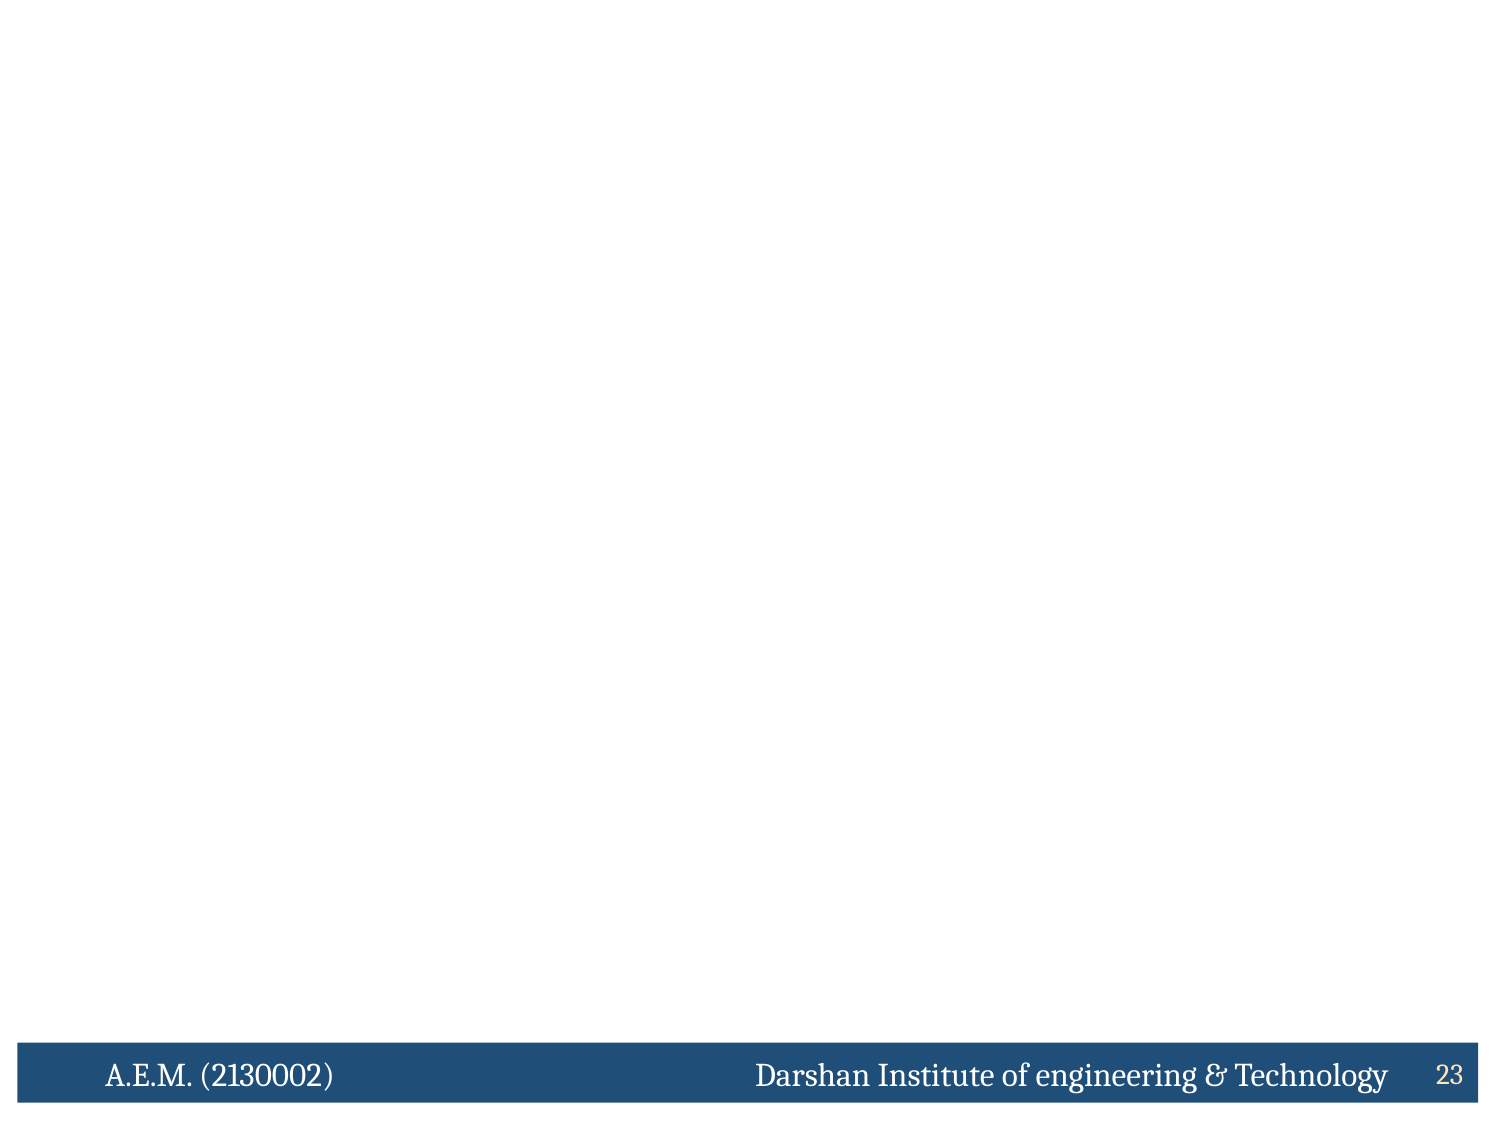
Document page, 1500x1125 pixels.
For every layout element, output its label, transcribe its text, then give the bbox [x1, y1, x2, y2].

footer A.E.M. (2130002) Darshan Institute of engineering & Technology [17, 1042, 1393, 1103]
slide_number 23 [1393, 1042, 1479, 1103]
